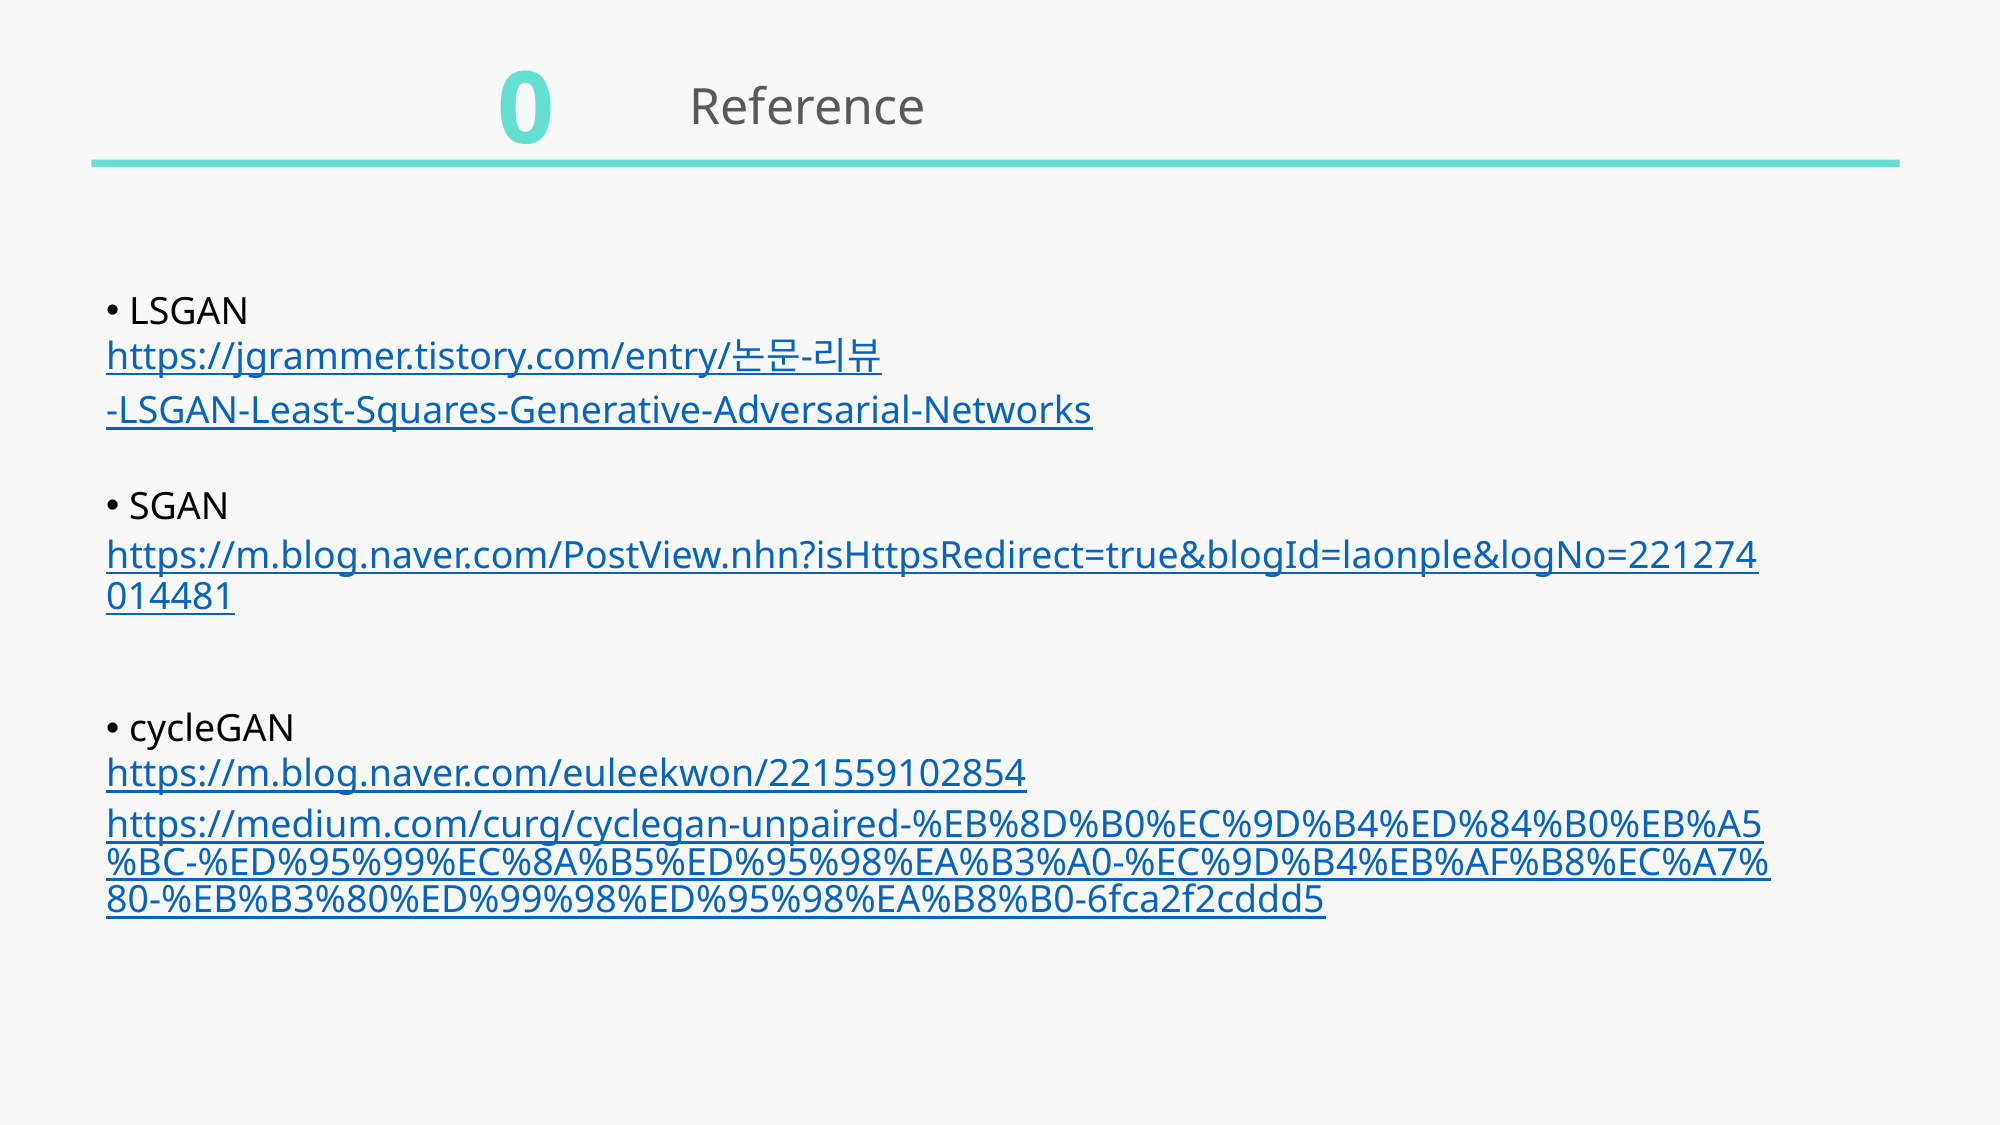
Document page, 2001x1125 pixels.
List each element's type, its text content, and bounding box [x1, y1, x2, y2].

text_box [941, 159, 1901, 168]
text_box [90, 159, 482, 168]
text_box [482, 36, 941, 173]
text_box LSGAN https://jgrammer.tistory.com/entry/논문-리뷰-LSGAN-Least-Squares-Generative-Adversarial-Networks SGAN https://m.blog.naver.com/PostView.nhn?isHttpsRedirect=true&blogId=laonple&logNo=221274014481 cycleGAN https://m.blog.naver.com/euleekwon/221559102854 https://medium.com/curg/cyclegan-unpaired-%EB%8D%B0%EC%9D%B4%ED%84%B0%EB%A5%BC-%ED%95%99%EC%8A%B5%ED%95%98%EA%B3%A0-%EC%9D%B4%EB%AF%B8%EC%A7%80-%EB%B3%80%ED%99%98%ED%95%98%EA%B8%B0-6fca2f2cddd5 [91, 279, 1788, 1043]
